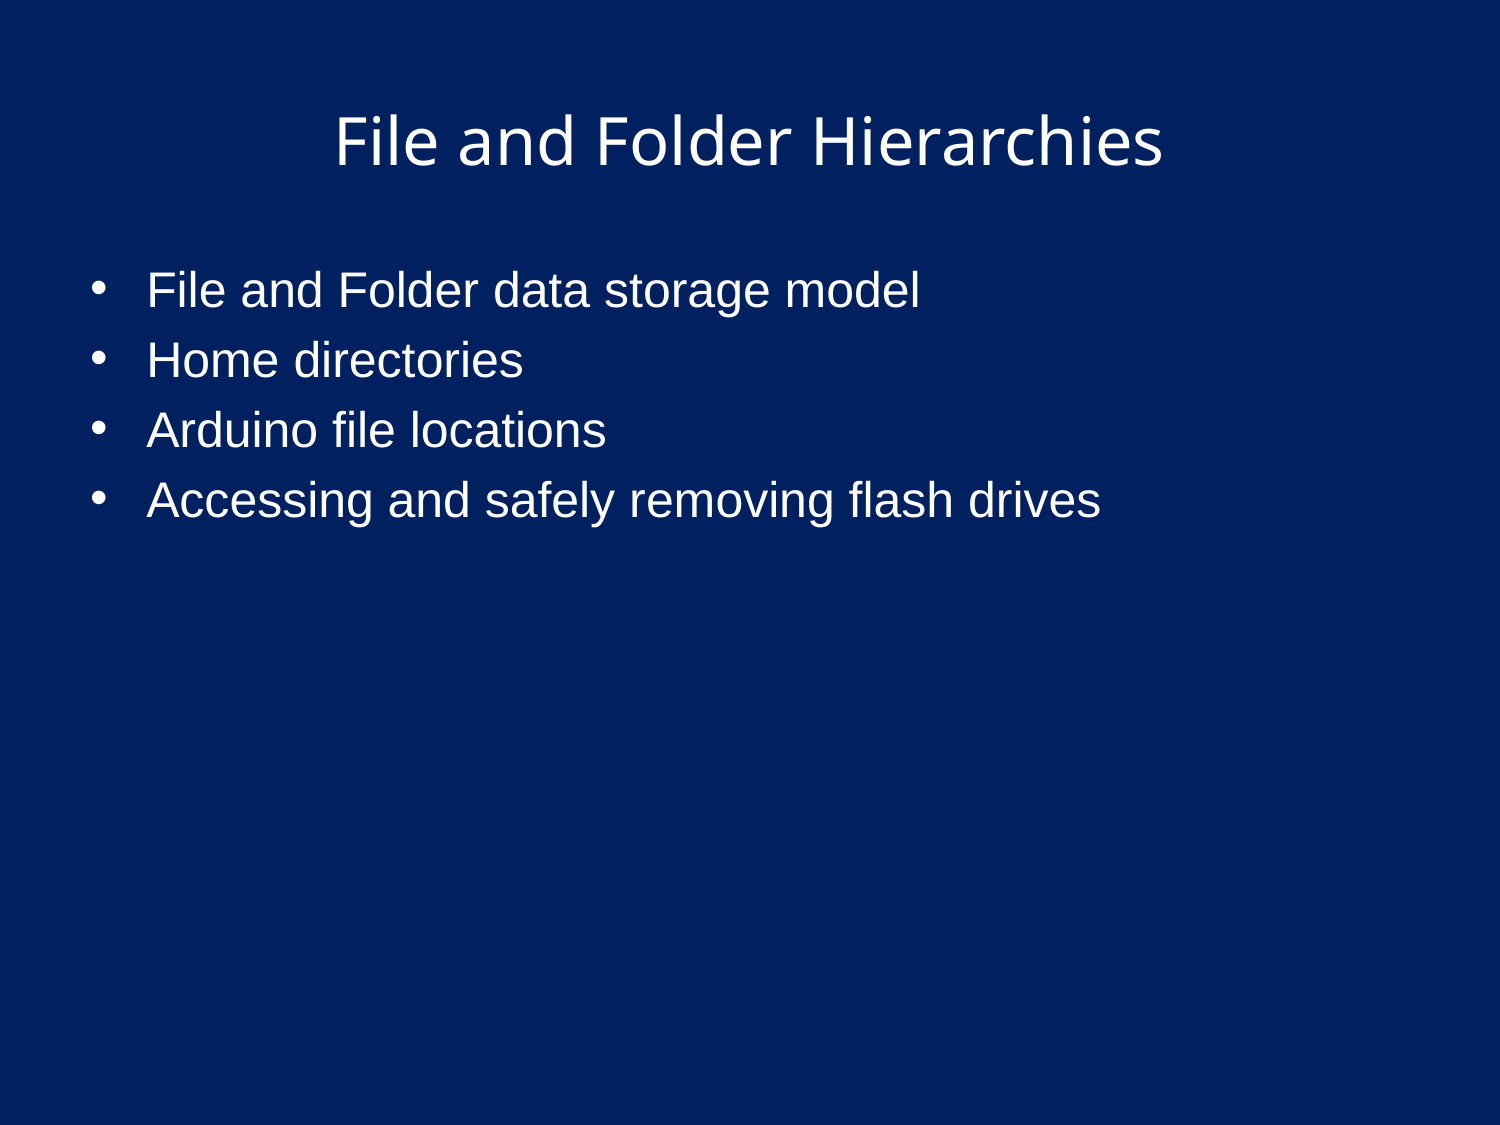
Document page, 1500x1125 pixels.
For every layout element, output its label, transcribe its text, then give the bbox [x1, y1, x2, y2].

title File and Folder Hierarchies [75, 45, 1425, 233]
list File and Folder data storage model Home directories Arduino file locations Accessing and safely removing flash drives [75, 249, 1425, 775]
